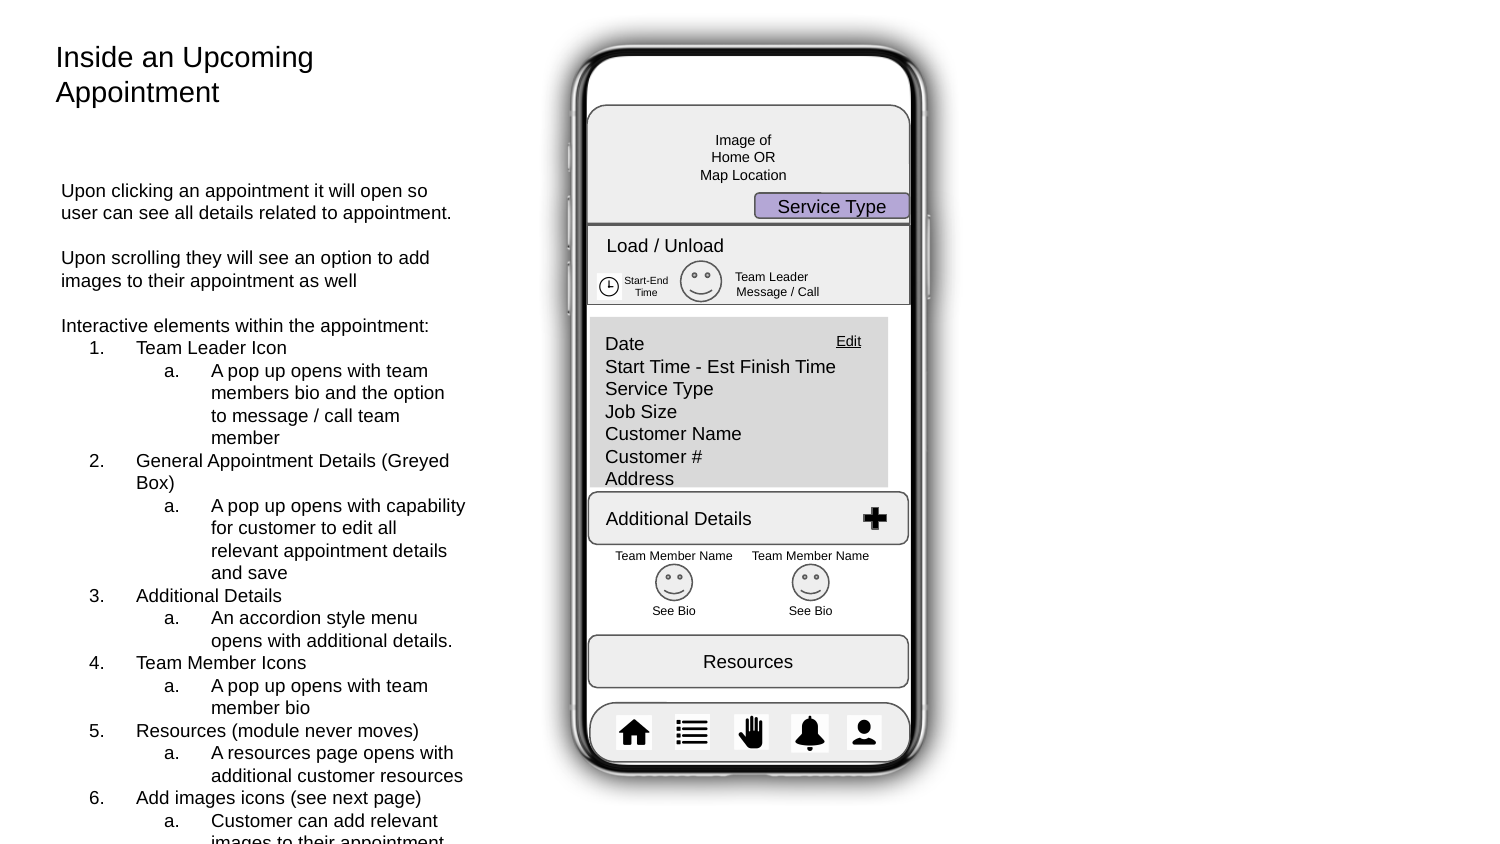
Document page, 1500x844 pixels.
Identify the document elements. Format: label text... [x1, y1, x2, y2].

text_box Upon clicking an appointment it will open so user can see all details related to appointment. Upon scrolling they will see an option to add images to their appointment as well Interactive elements within the appointment: Team Leader Icon A pop up opens with team members bio and the option to message / call team member General Appointment Details (Greyed Box) A pop up opens with capability for customer to edit all relevant appointment details and save Additional Details An accordion style menu opens with additional details. Team Member Icons A pop up opens with team member bio Resources (module never moves) A resources page opens with additional customer resources Add images icons (see next page) Customer can add relevant images to their appointment [46, 163, 481, 789]
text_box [537, 13, 963, 808]
text_box Inside an Upcoming Appointment [40, 23, 439, 145]
